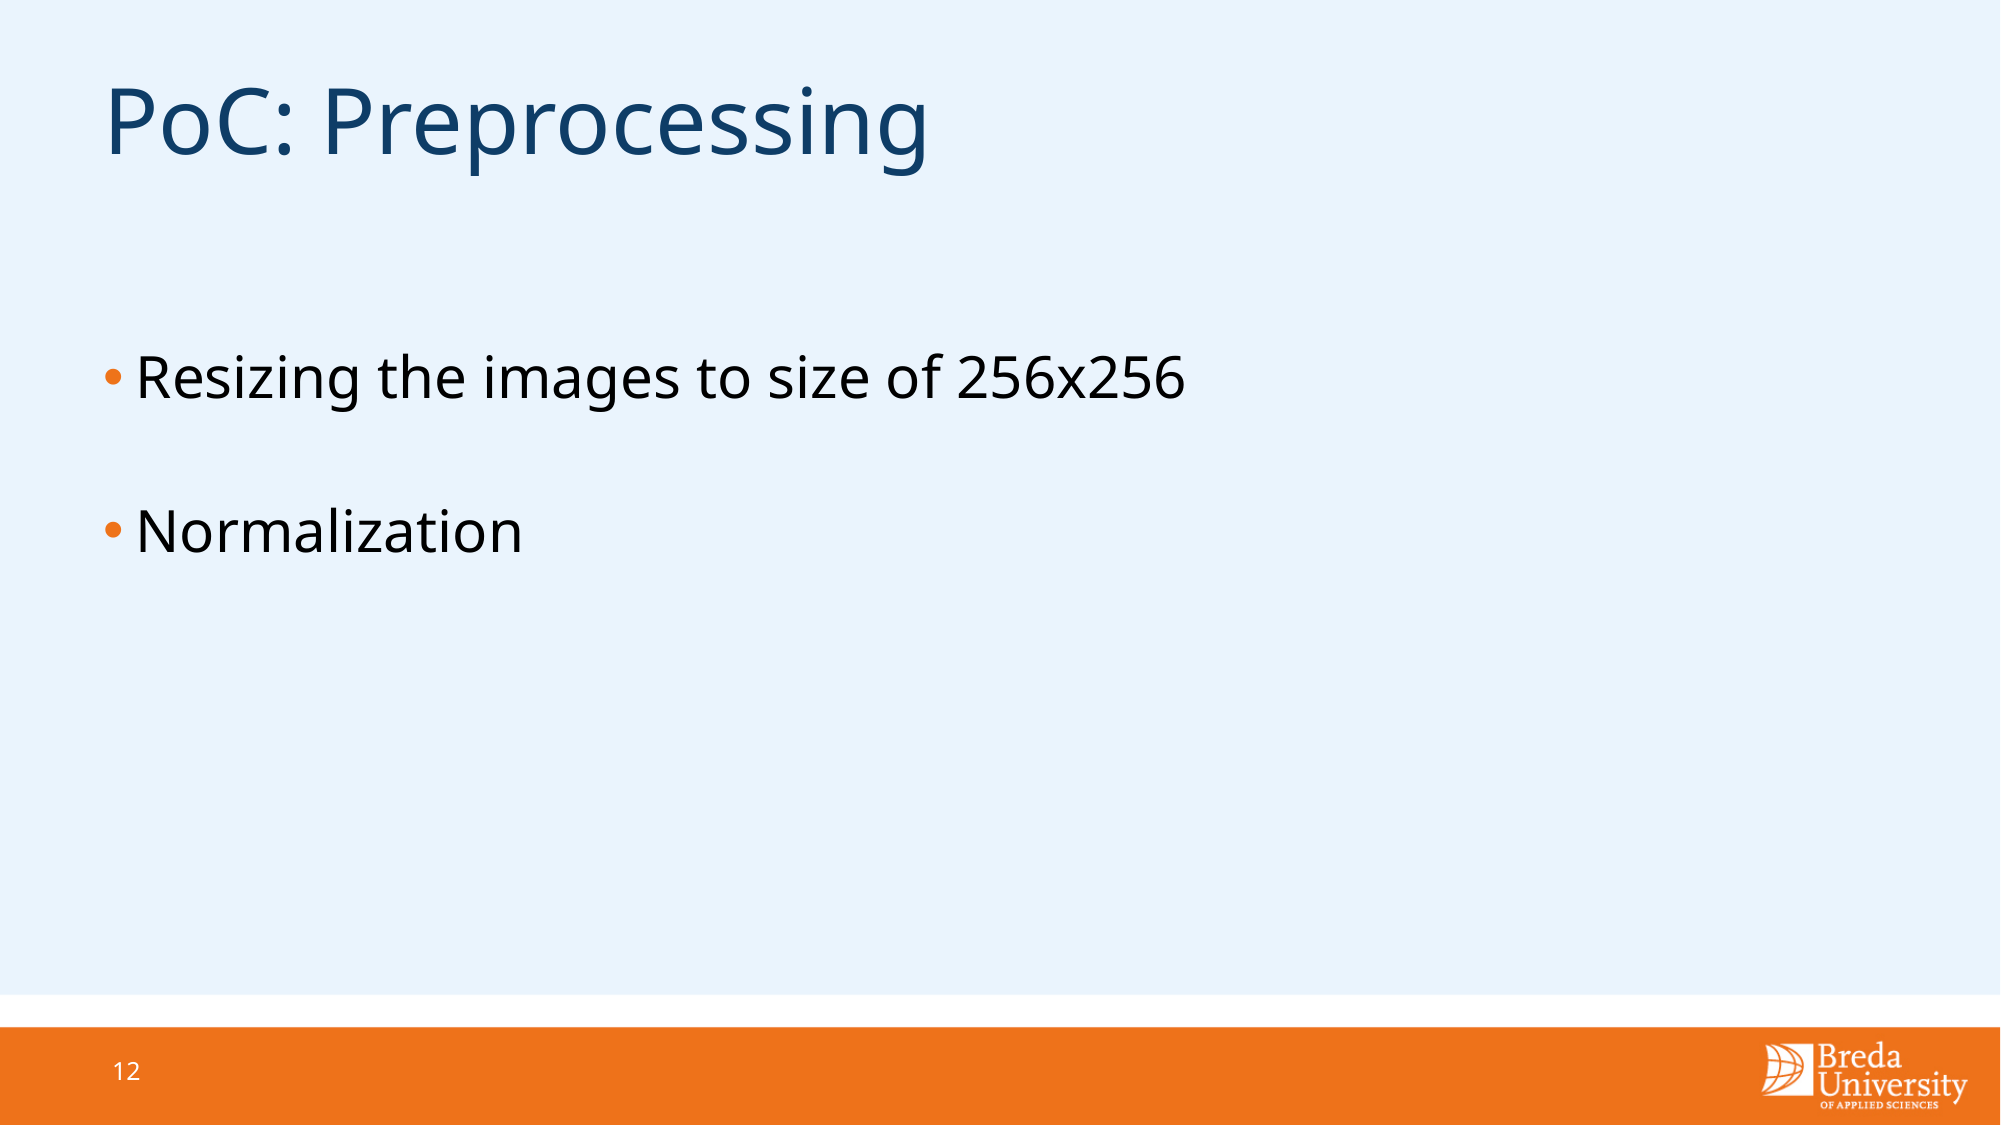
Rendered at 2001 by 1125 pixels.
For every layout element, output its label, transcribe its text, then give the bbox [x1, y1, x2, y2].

title PoC: Preprocessing [88, 67, 1917, 210]
list Resizing the images to size of 256x256 Normalization [88, 340, 1917, 923]
slide_number 12 [97, 1042, 198, 1103]
picture [0, 0, 2001, 1125]
